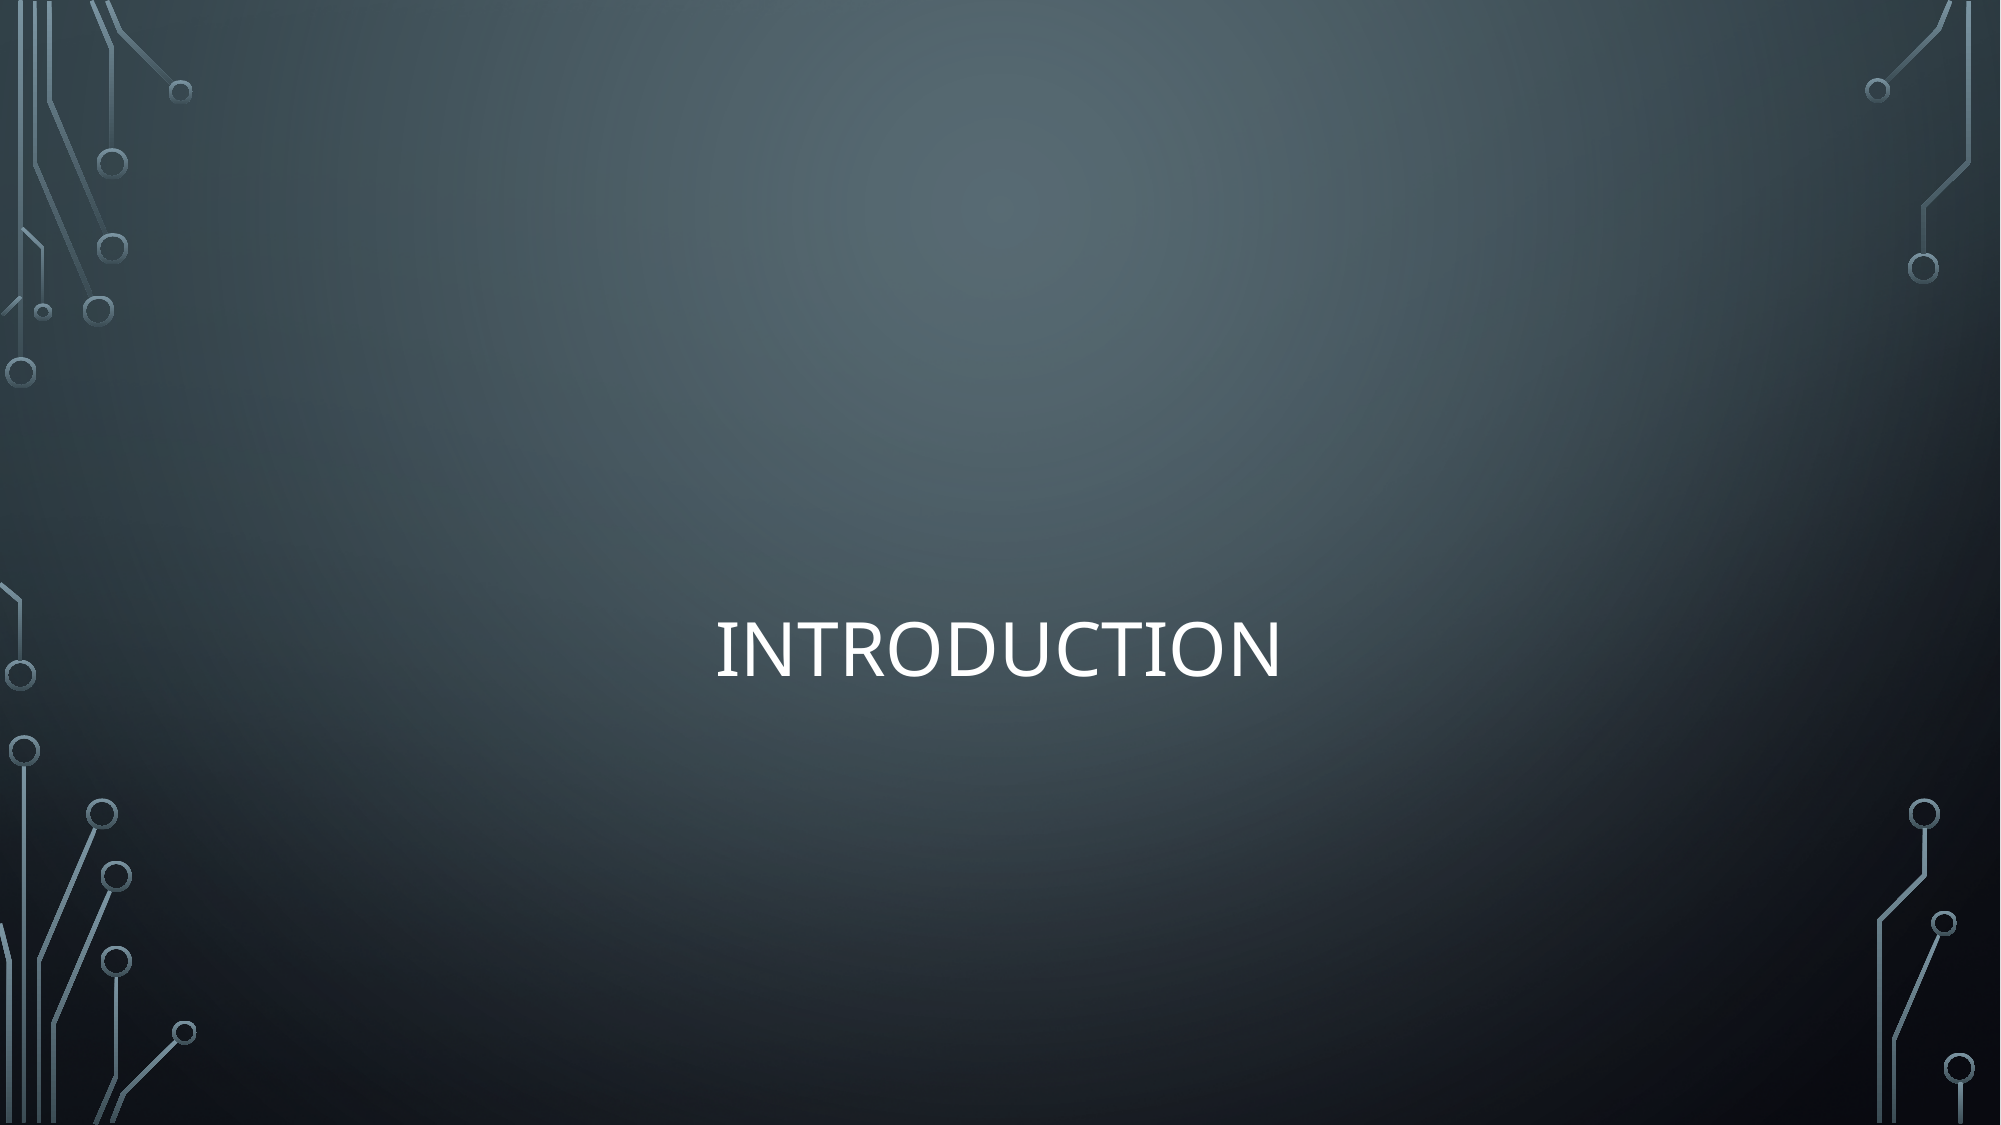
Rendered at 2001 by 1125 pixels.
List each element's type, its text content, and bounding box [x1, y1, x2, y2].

title Introduction [187, 232, 1813, 701]
